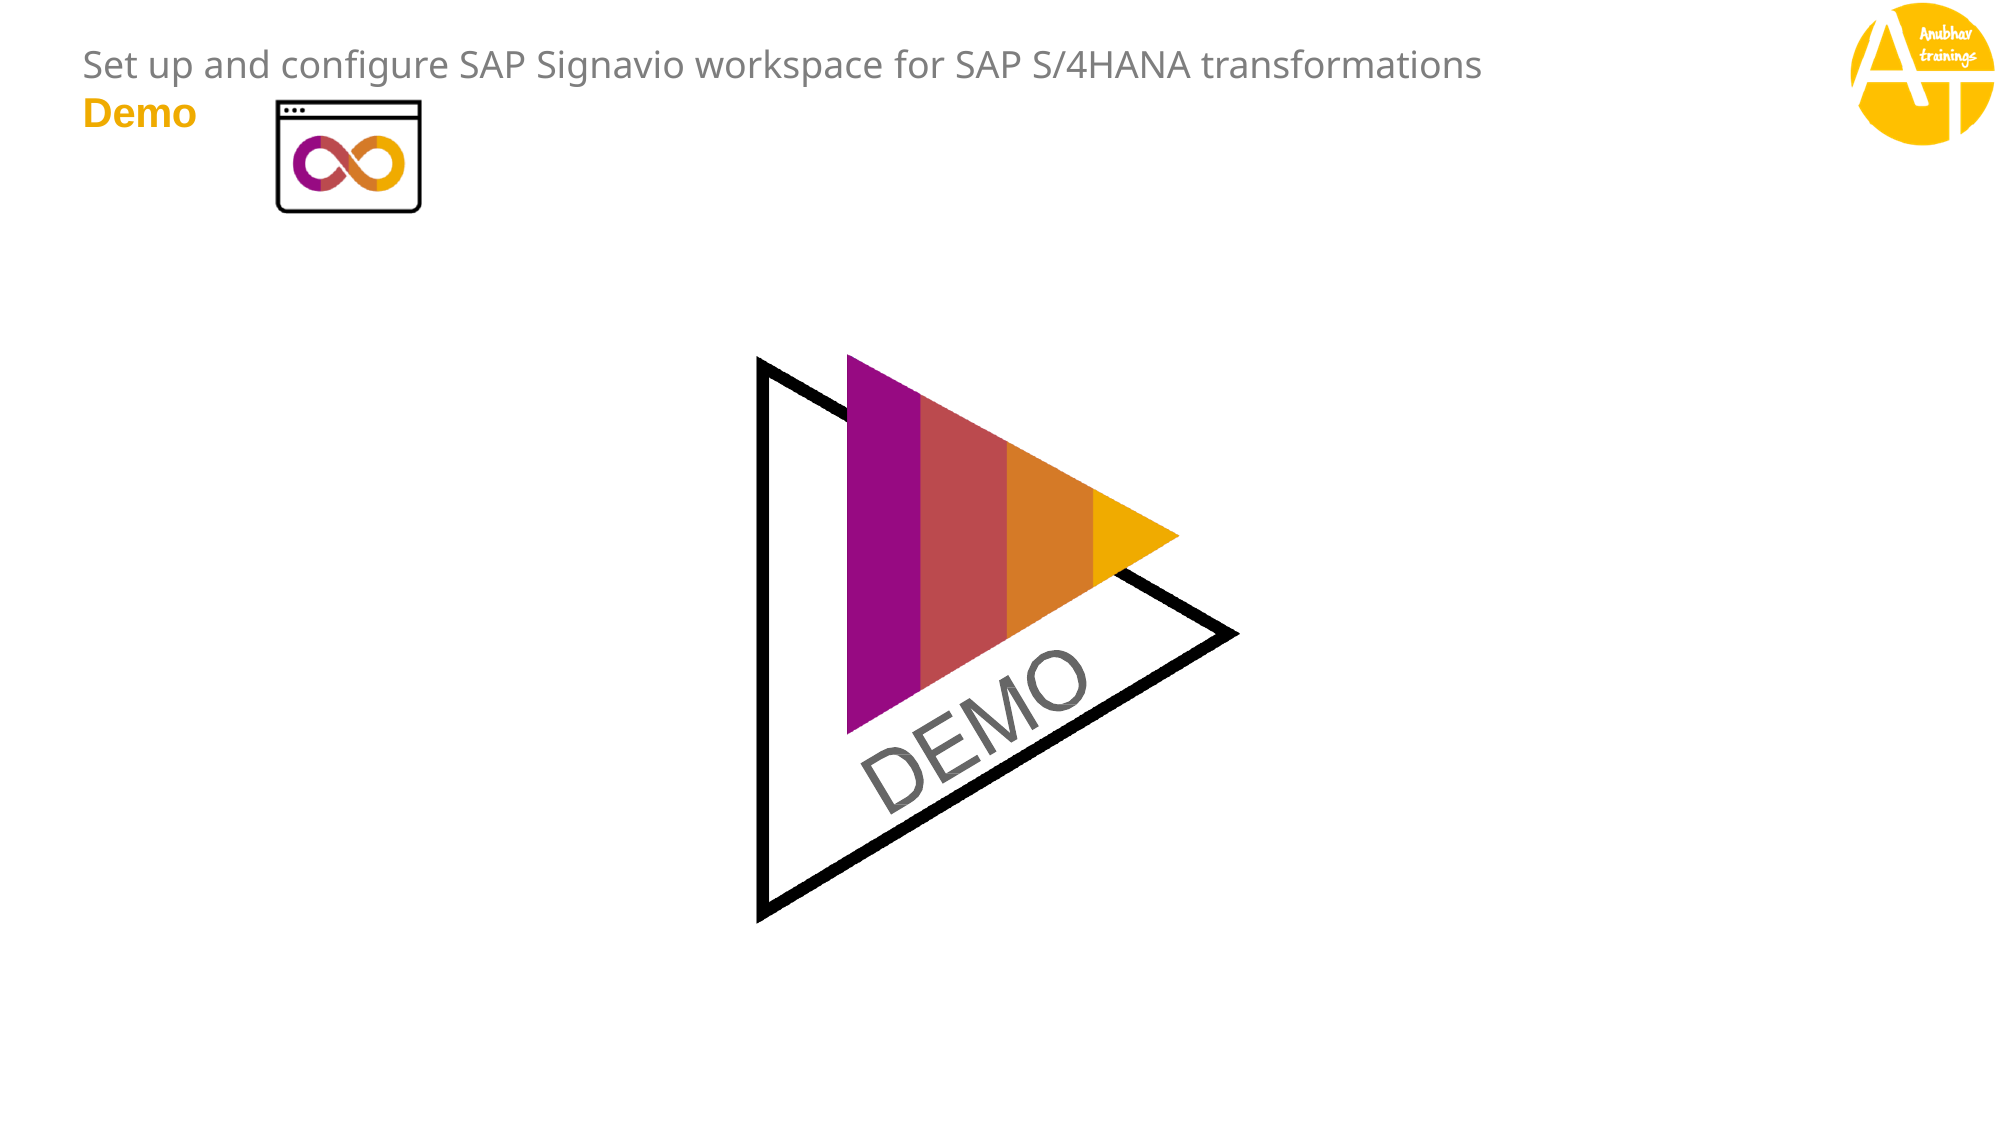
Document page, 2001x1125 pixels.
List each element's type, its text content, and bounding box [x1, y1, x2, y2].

title Set up and configure SAP Signavio workspace for SAP S/4HANA transformations Demo [80, 39, 1613, 230]
picture [1836, 0, 2000, 157]
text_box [756, 319, 1258, 924]
picture [274, 99, 422, 214]
